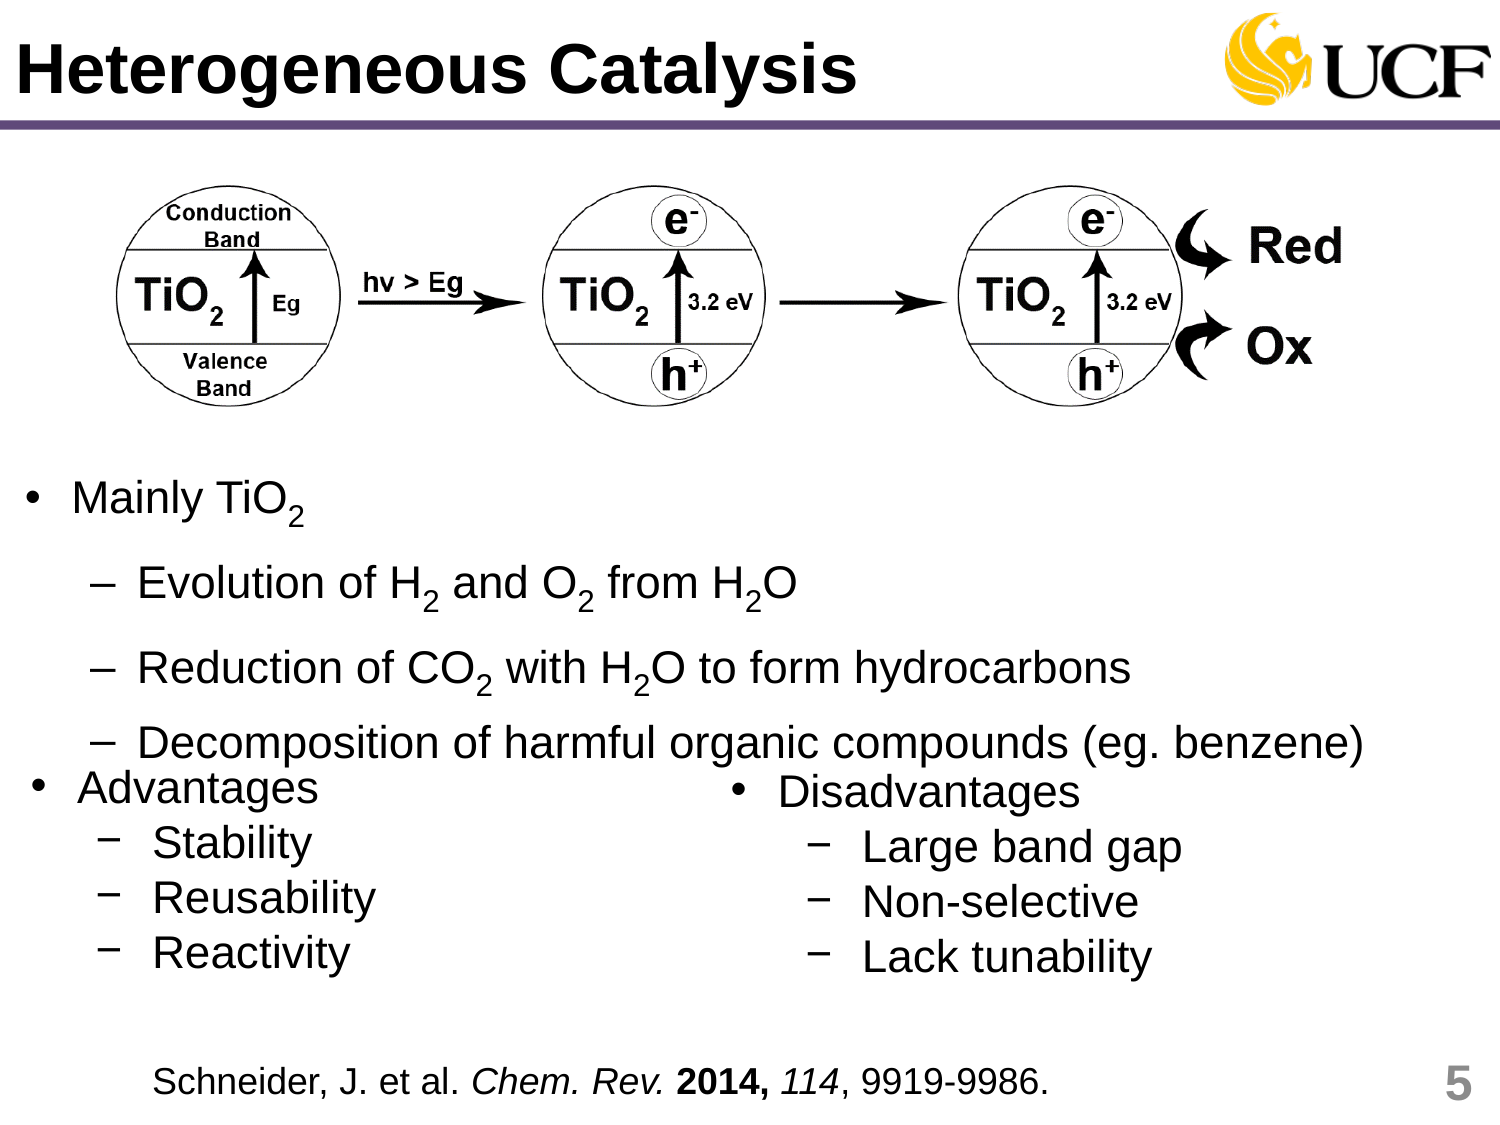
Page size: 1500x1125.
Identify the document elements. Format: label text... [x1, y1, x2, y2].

title Heterogeneous Catalysis [0, 1, 1350, 130]
text_box Disadvantages Large band gap Non-selective Lack tunability [715, 754, 1279, 1049]
slide_number 5 [1325, 1050, 1488, 1110]
text_box Advantages Stability Reusability Reactivity [5, 750, 452, 985]
picture [1224, 12, 1492, 106]
picture [87, 140, 1413, 447]
list Mainly TiO2 Evolution of H2 and O2 from H2O Reduction of CO2 with H2O to form hydrocarbons Decomposition of harmful organic compounds (eg. benzene) [0, 452, 1441, 751]
text_box Schneider, J. et al. Chem. Rev. 2014, 114, 9919-9986. [137, 1049, 1325, 1110]
